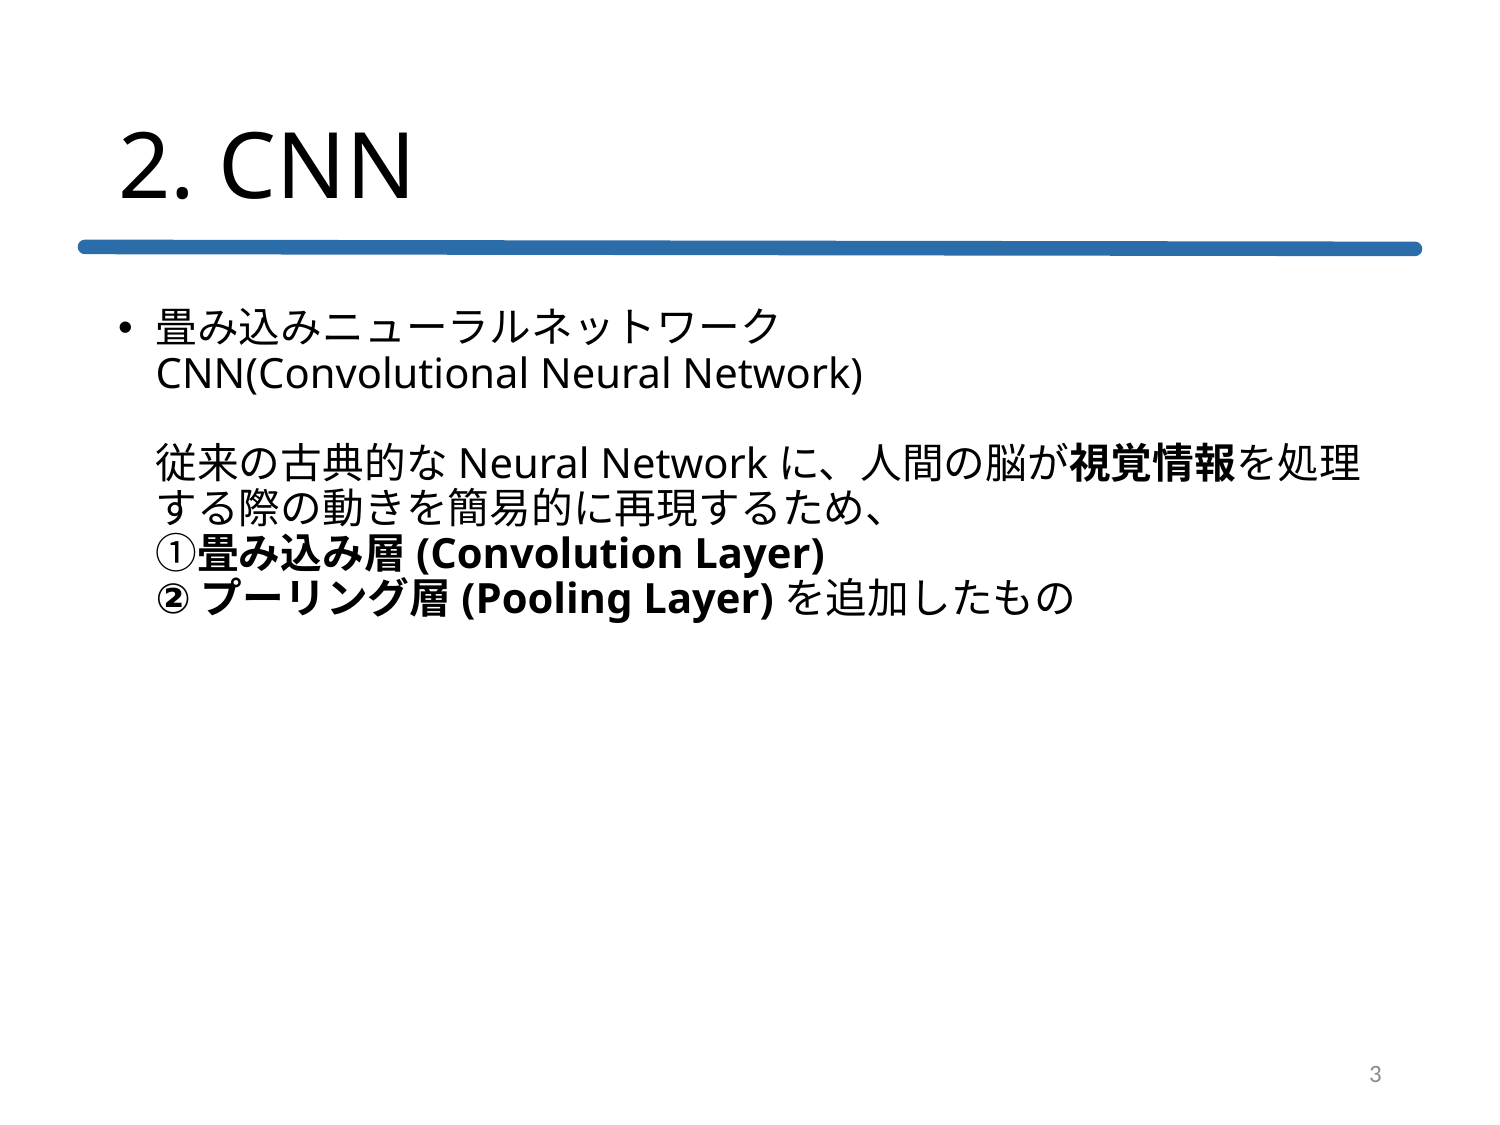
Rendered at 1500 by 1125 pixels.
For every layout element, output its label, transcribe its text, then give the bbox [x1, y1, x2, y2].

slide_number 3 [1059, 1042, 1397, 1103]
title 2. CNN [103, 59, 1397, 278]
list 畳み込みニューラルネットワーク CNN(Convolutional Neural Network) 従来の古典的なNeural Networkに、人間の脳が視覚情報を処理する際の動きを簡易的に再現するため、 ①畳み込み層(Convolution Layer) ②プーリング層(Pooling Layer)を追加したもの [103, 299, 1397, 1014]
